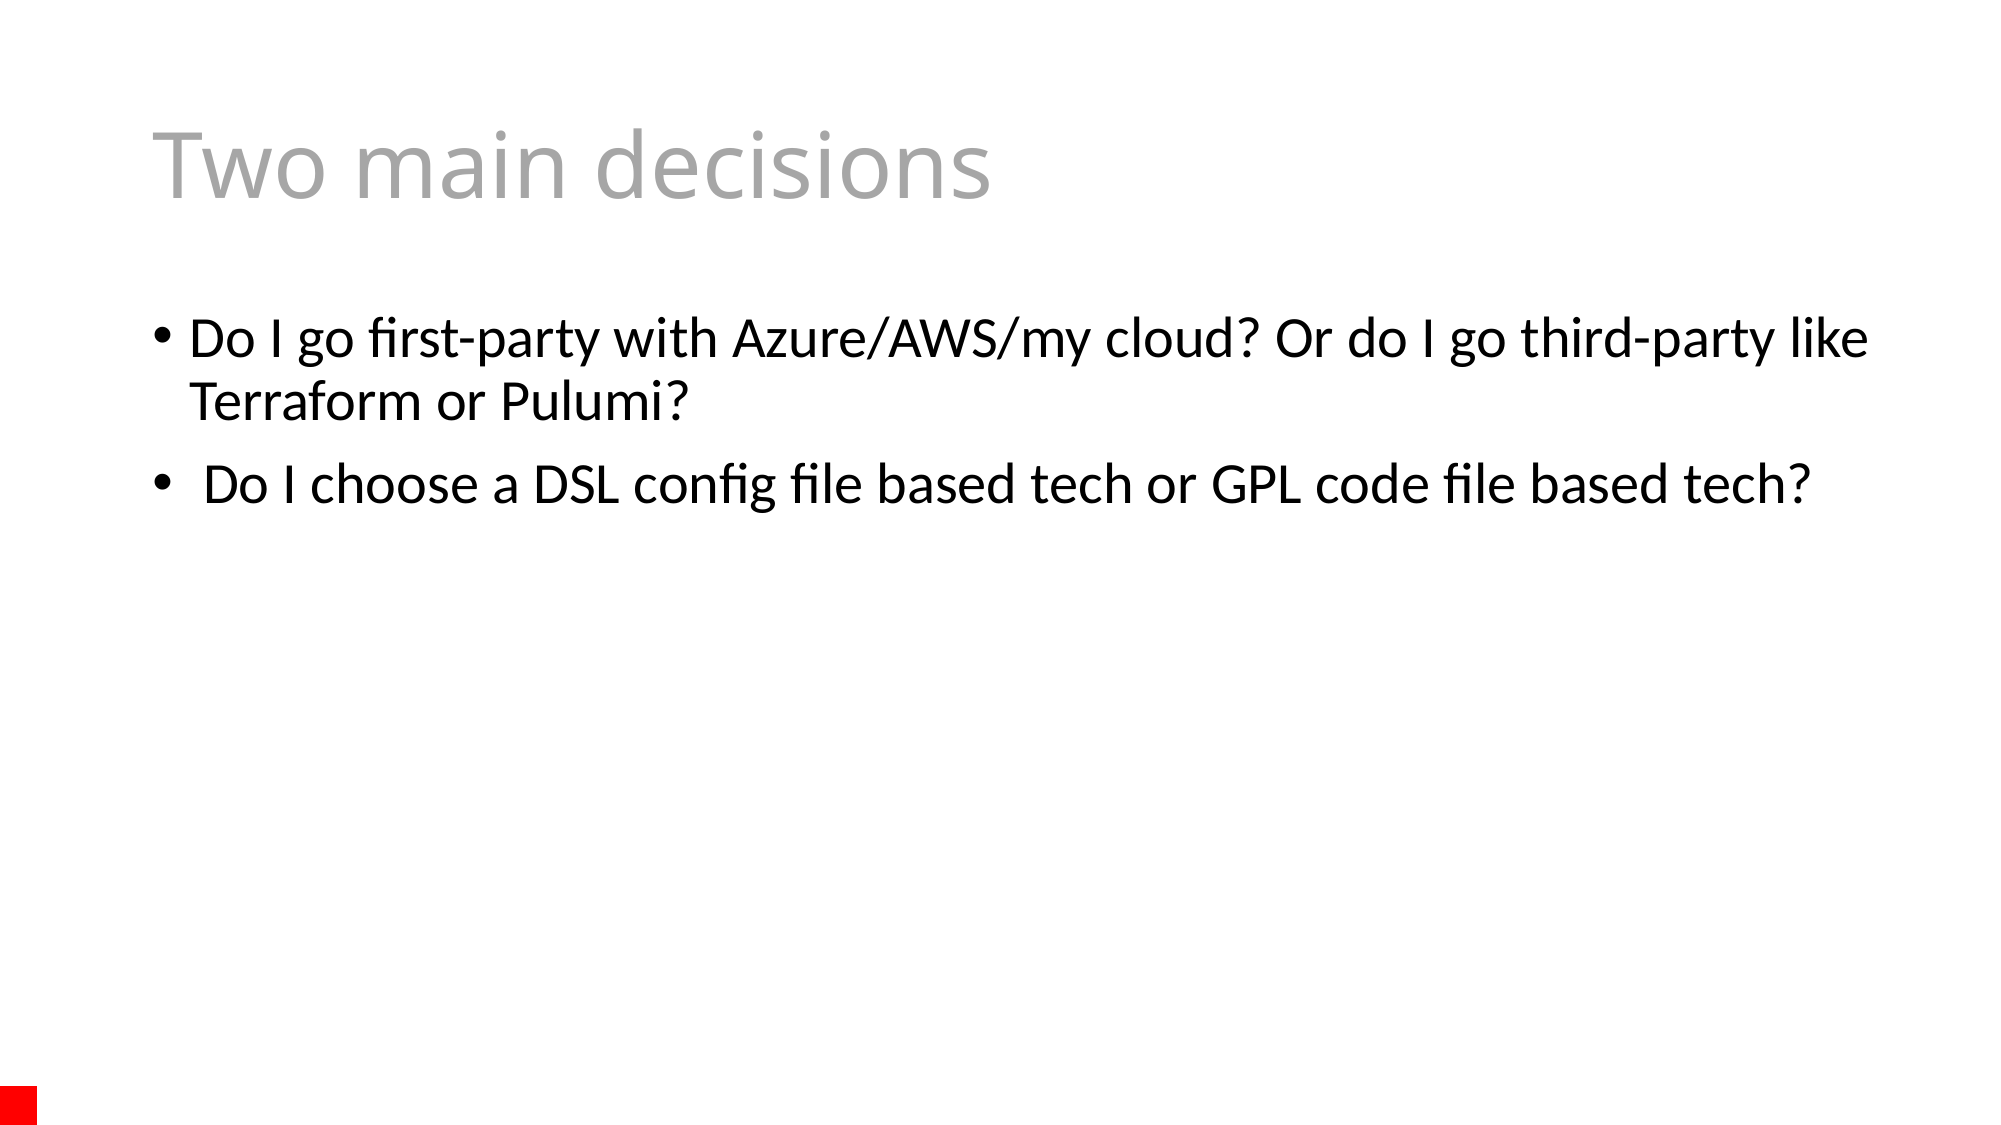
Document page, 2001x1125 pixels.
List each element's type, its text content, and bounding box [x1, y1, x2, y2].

text_box [0, 1086, 37, 1125]
title Two main decisions [137, 59, 1863, 278]
list Do I go first-party with Azure/AWS/my cloud? Or do I go third-party like Terraform or Pulumi? Do I choose a DSL config file based tech or GPL code file based tech? [137, 299, 1924, 1079]
